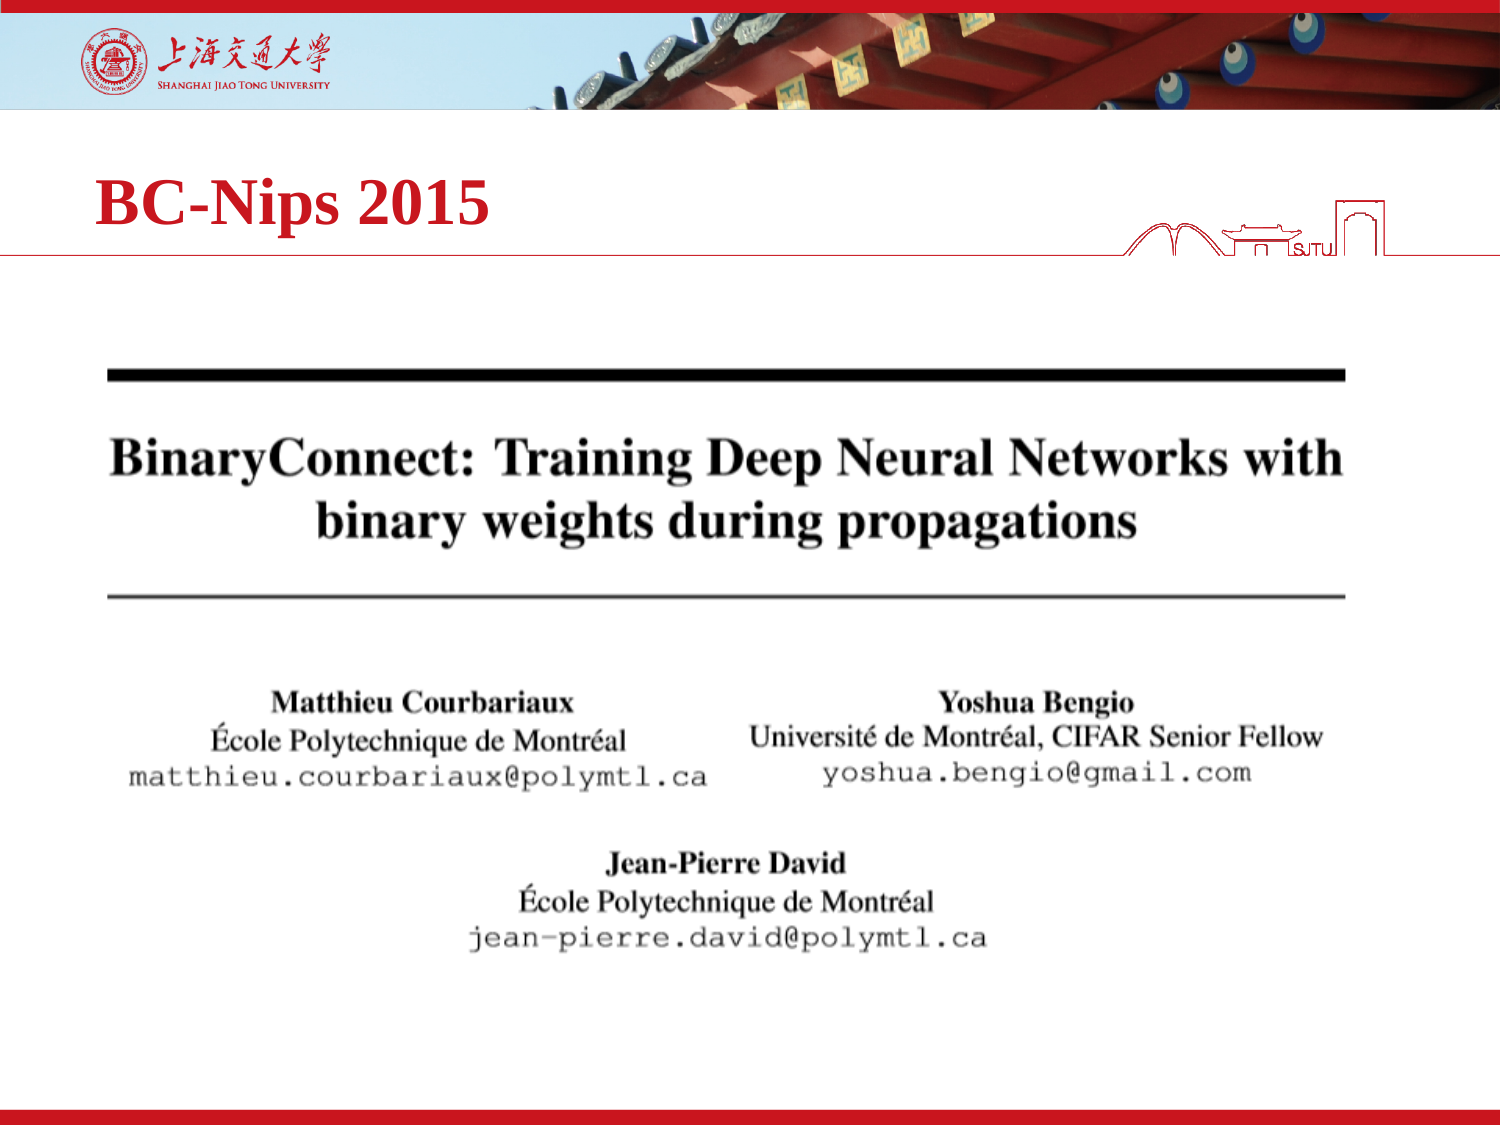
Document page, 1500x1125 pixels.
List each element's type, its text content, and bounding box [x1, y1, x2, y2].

picture [0, 0, 1500, 110]
picture [80, 334, 1366, 965]
picture [0, 200, 1500, 256]
title BC-Nips 2015 [81, 159, 1455, 254]
